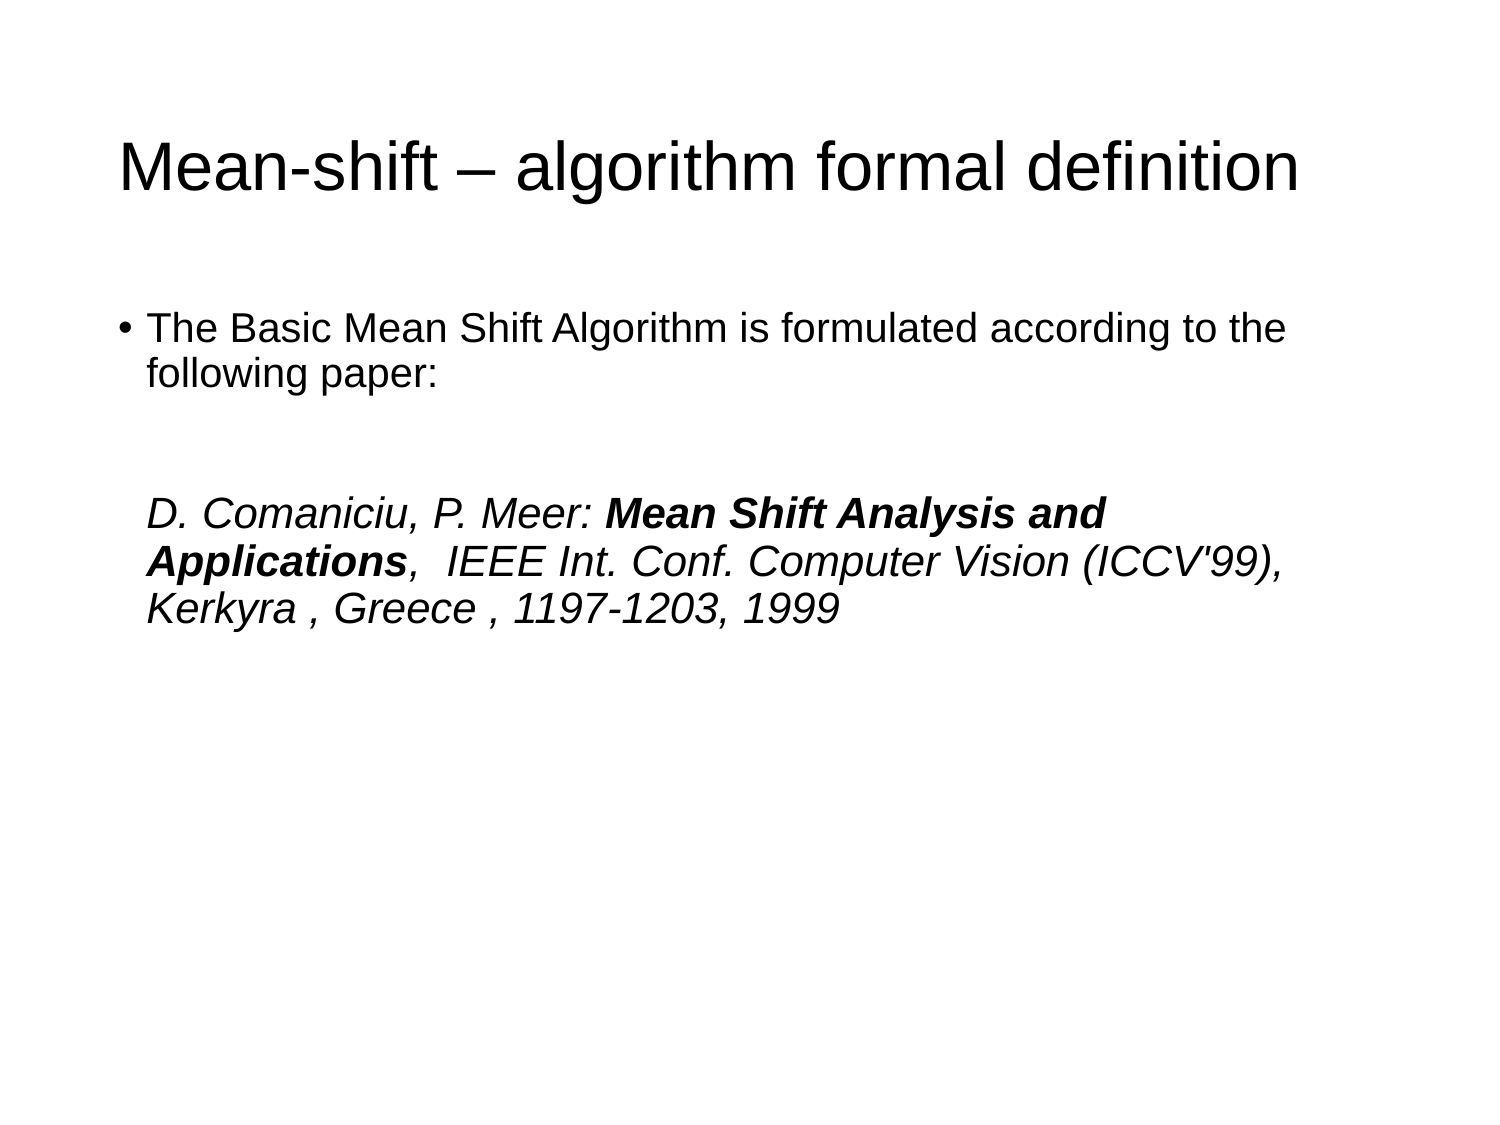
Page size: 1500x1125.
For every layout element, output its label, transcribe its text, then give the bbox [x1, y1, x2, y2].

list The Basic Mean Shift Algorithm is formulated according to the following paper: D. Comaniciu, P. Meer: Mean Shift Analysis and Applications, IEEE Int. Conf. Computer Vision (ICCV'99), Kerkyra , Greece , 1197-1203, 1999 [103, 299, 1397, 1014]
title Mean-shift – algorithm formal definition [103, 59, 1397, 278]
